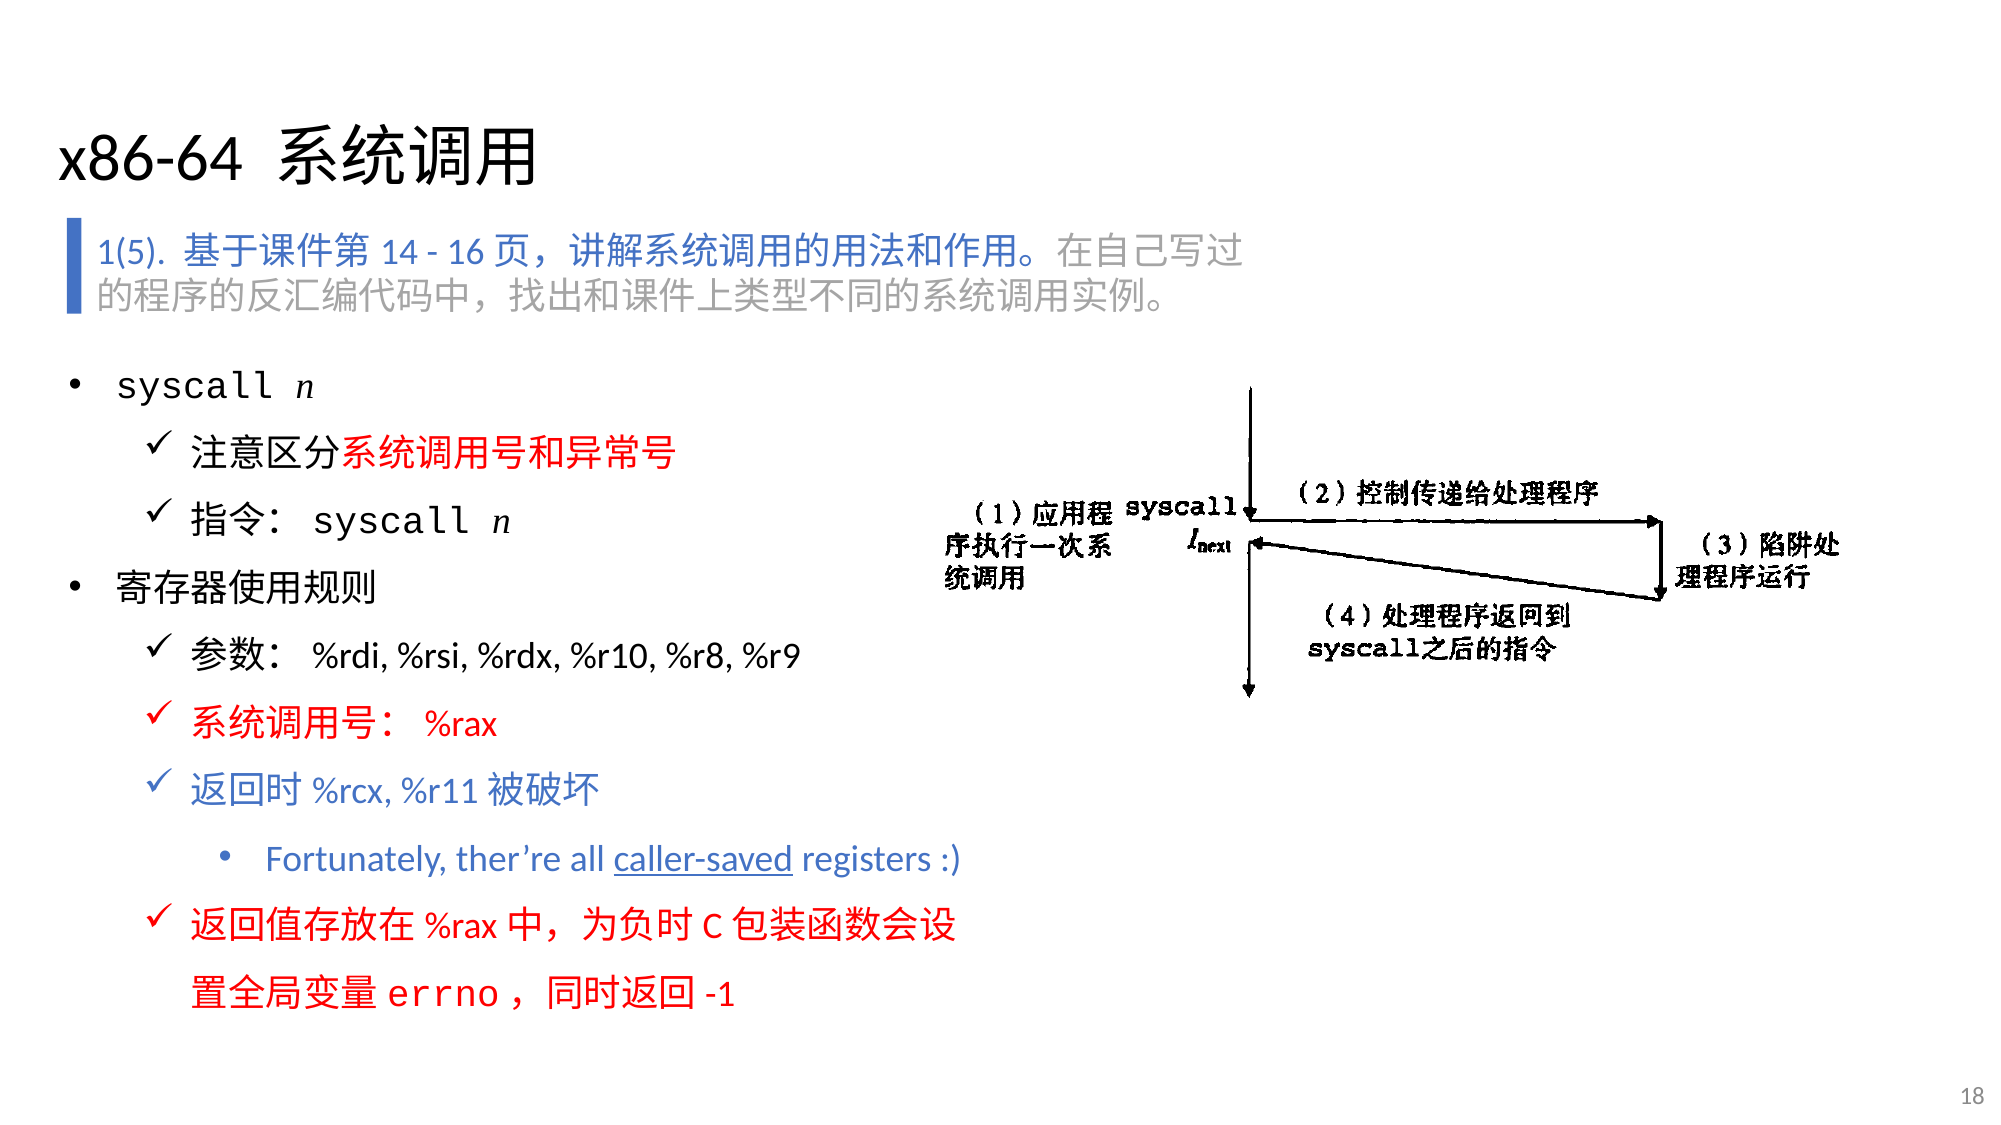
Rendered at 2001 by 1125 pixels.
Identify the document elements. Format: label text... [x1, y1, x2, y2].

text_box x86-64 系统调用 [44, 106, 986, 201]
slide_number 18 [1550, 1065, 2000, 1125]
text_box 1(5). 基于课件第14 - 16页，讲解系统调用的用法和作用。在自己写过的程序的反汇编代码中，找出和课件上类型不同的系统调用实例。 [81, 219, 1265, 325]
text_box [66, 217, 83, 315]
picture [925, 374, 1871, 708]
text_box syscall n 注意区分系统调用号和异常号 指令：syscall n 寄存器使用规则 参数：%rdi, %rsi, %rdx, %r10, %r8, %r9 系统调用号：%rax 返回时%rcx, %r11被破坏 Fortunately, ther’re all caller-saved registers :) 返回值存放在%rax中，为负时C包装函数会设置全局变量errno，同时返回-1 [53, 331, 986, 1021]
